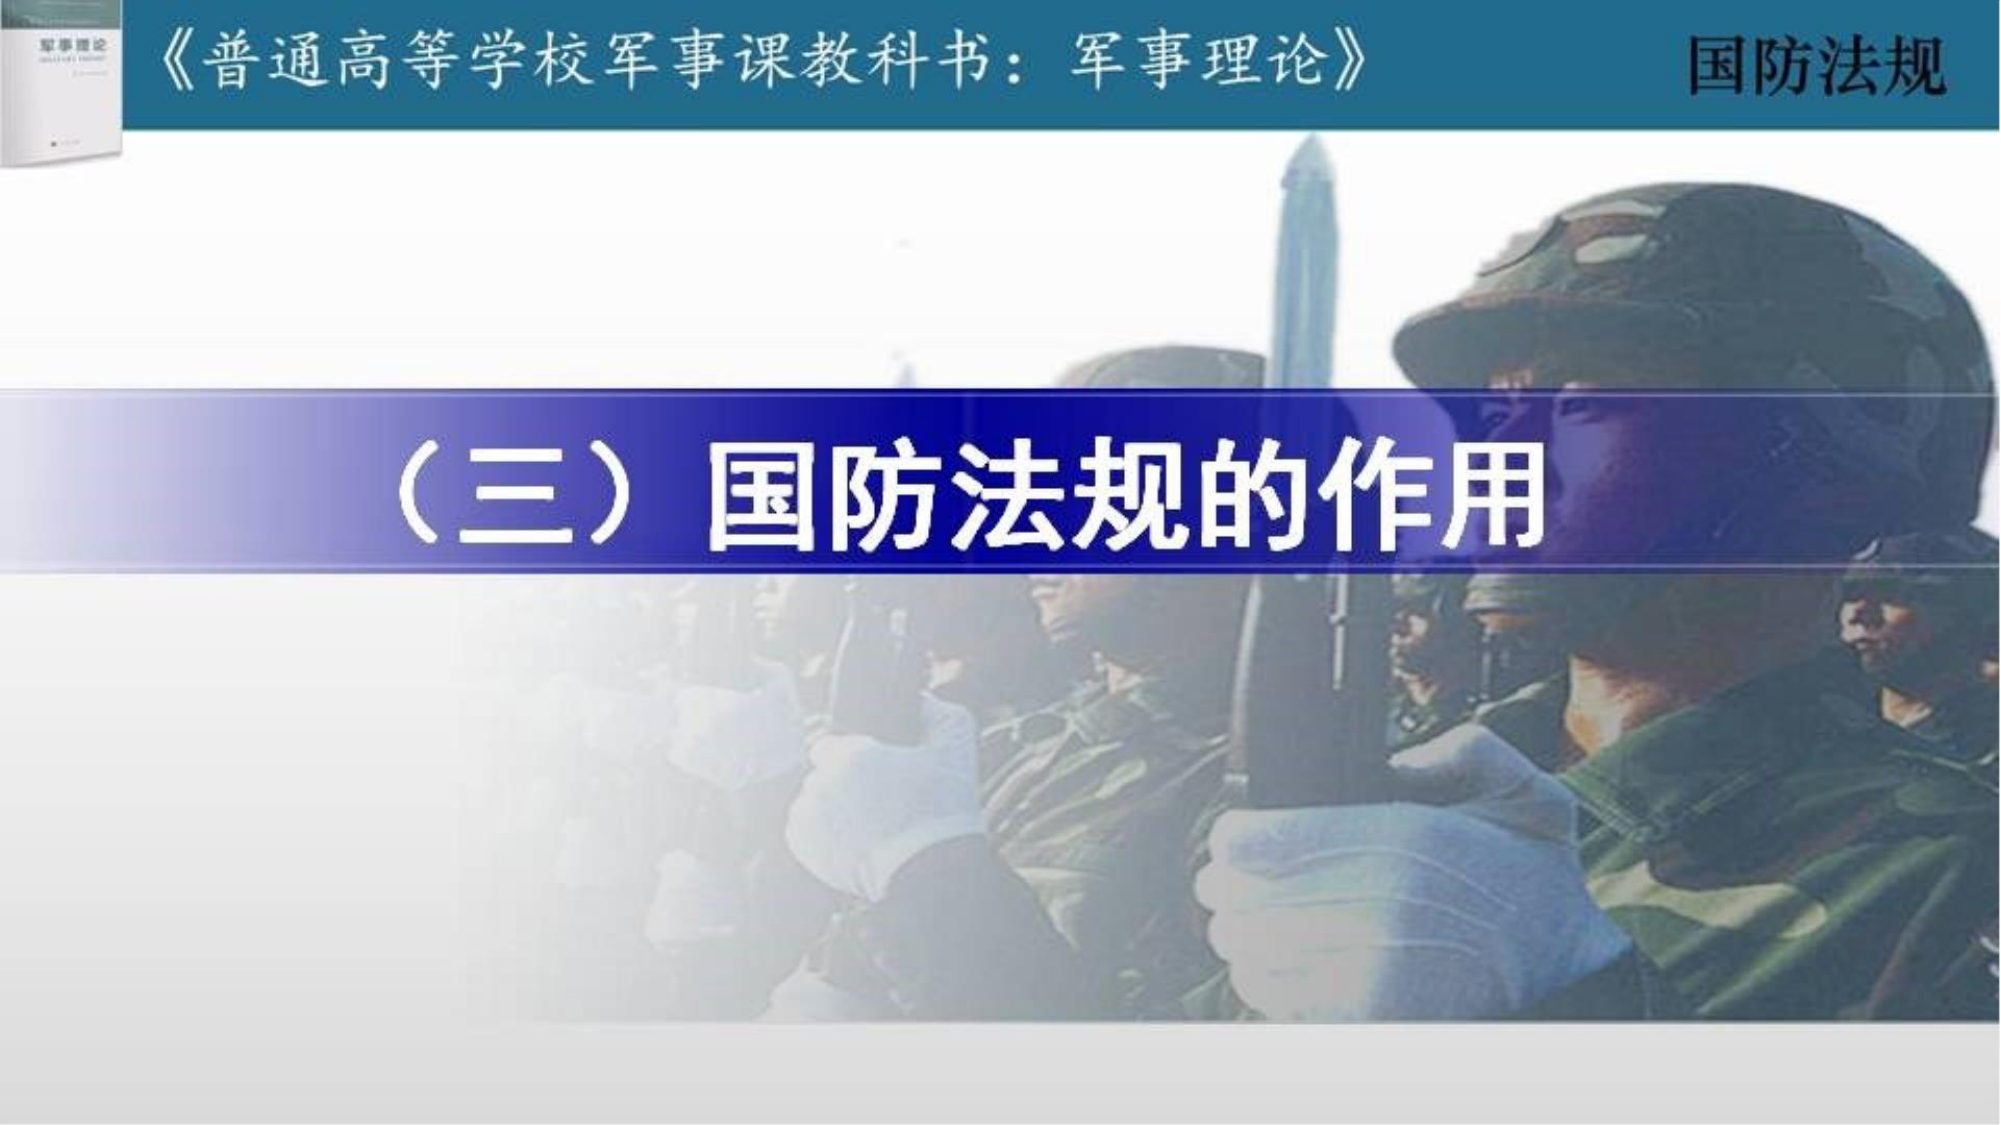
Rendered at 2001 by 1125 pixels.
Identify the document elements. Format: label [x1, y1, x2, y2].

text_box [0, 0, 2000, 1125]
